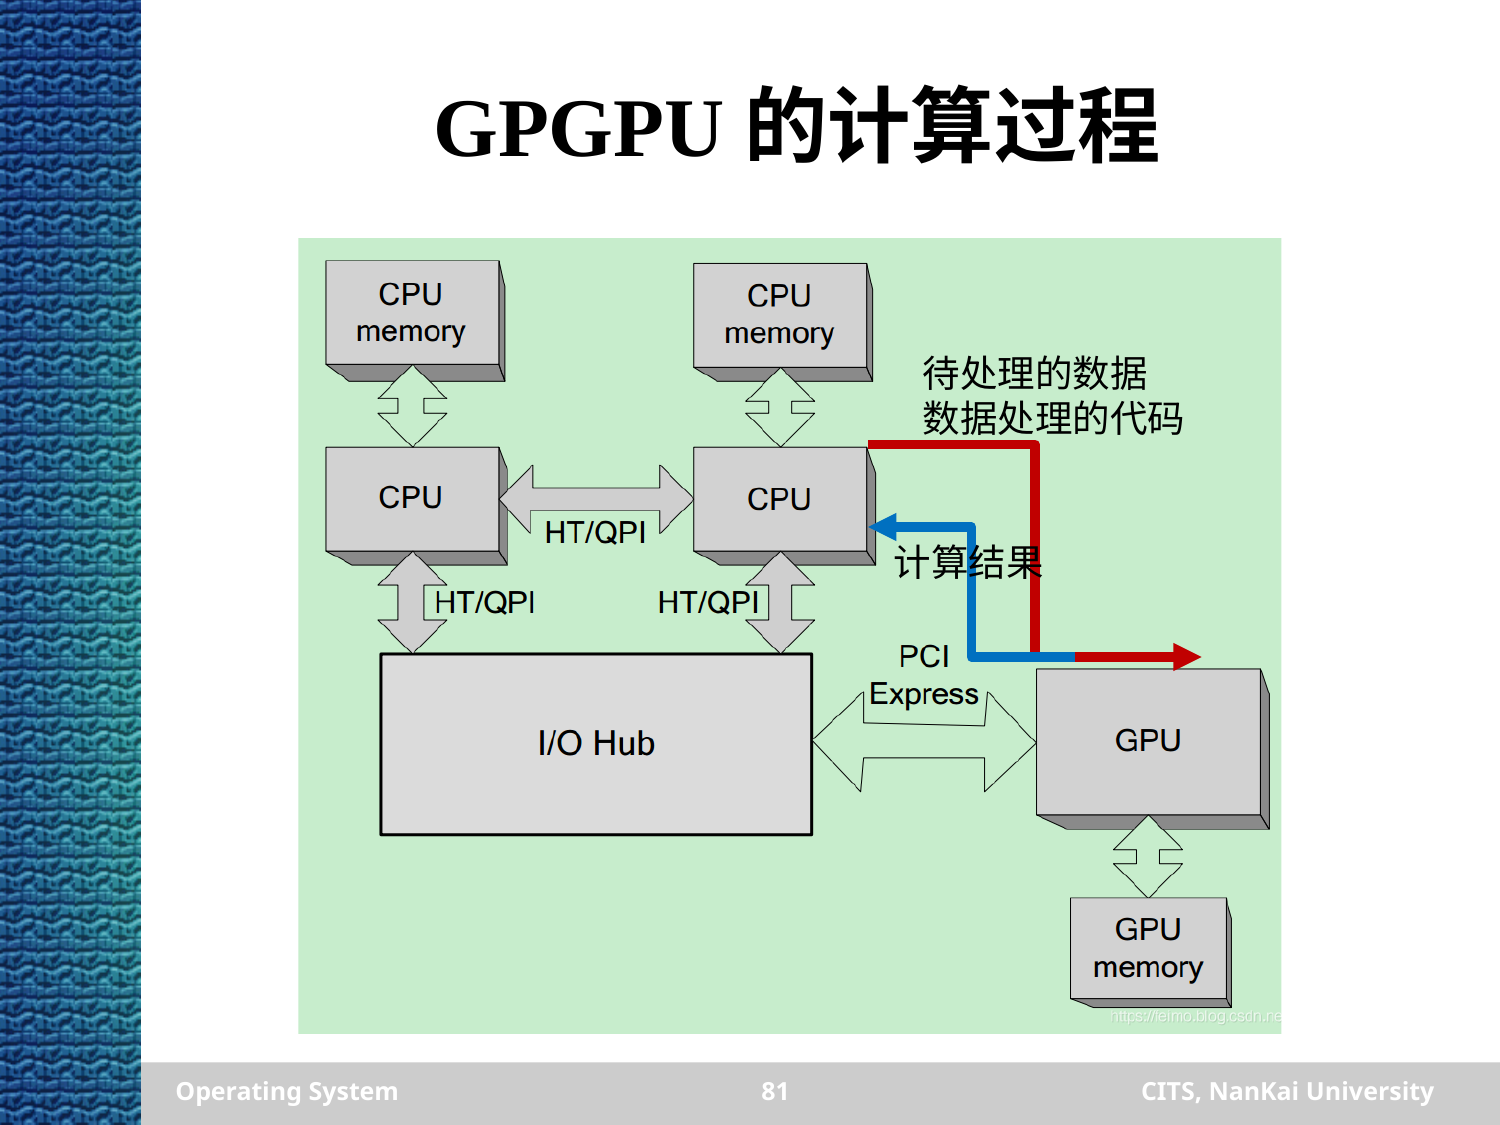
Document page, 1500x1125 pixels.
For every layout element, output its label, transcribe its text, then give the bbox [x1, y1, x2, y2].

picture [0, 0, 141, 1125]
picture [298, 237, 1282, 1034]
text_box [867, 444, 1202, 658]
title GPGPU的计算过程 [159, 50, 1436, 197]
slide_number 81 [600, 1067, 951, 1118]
footer CITS, NanKai University [974, 1067, 1451, 1118]
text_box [867, 526, 1075, 658]
slide_number Operating System [160, 1067, 574, 1118]
